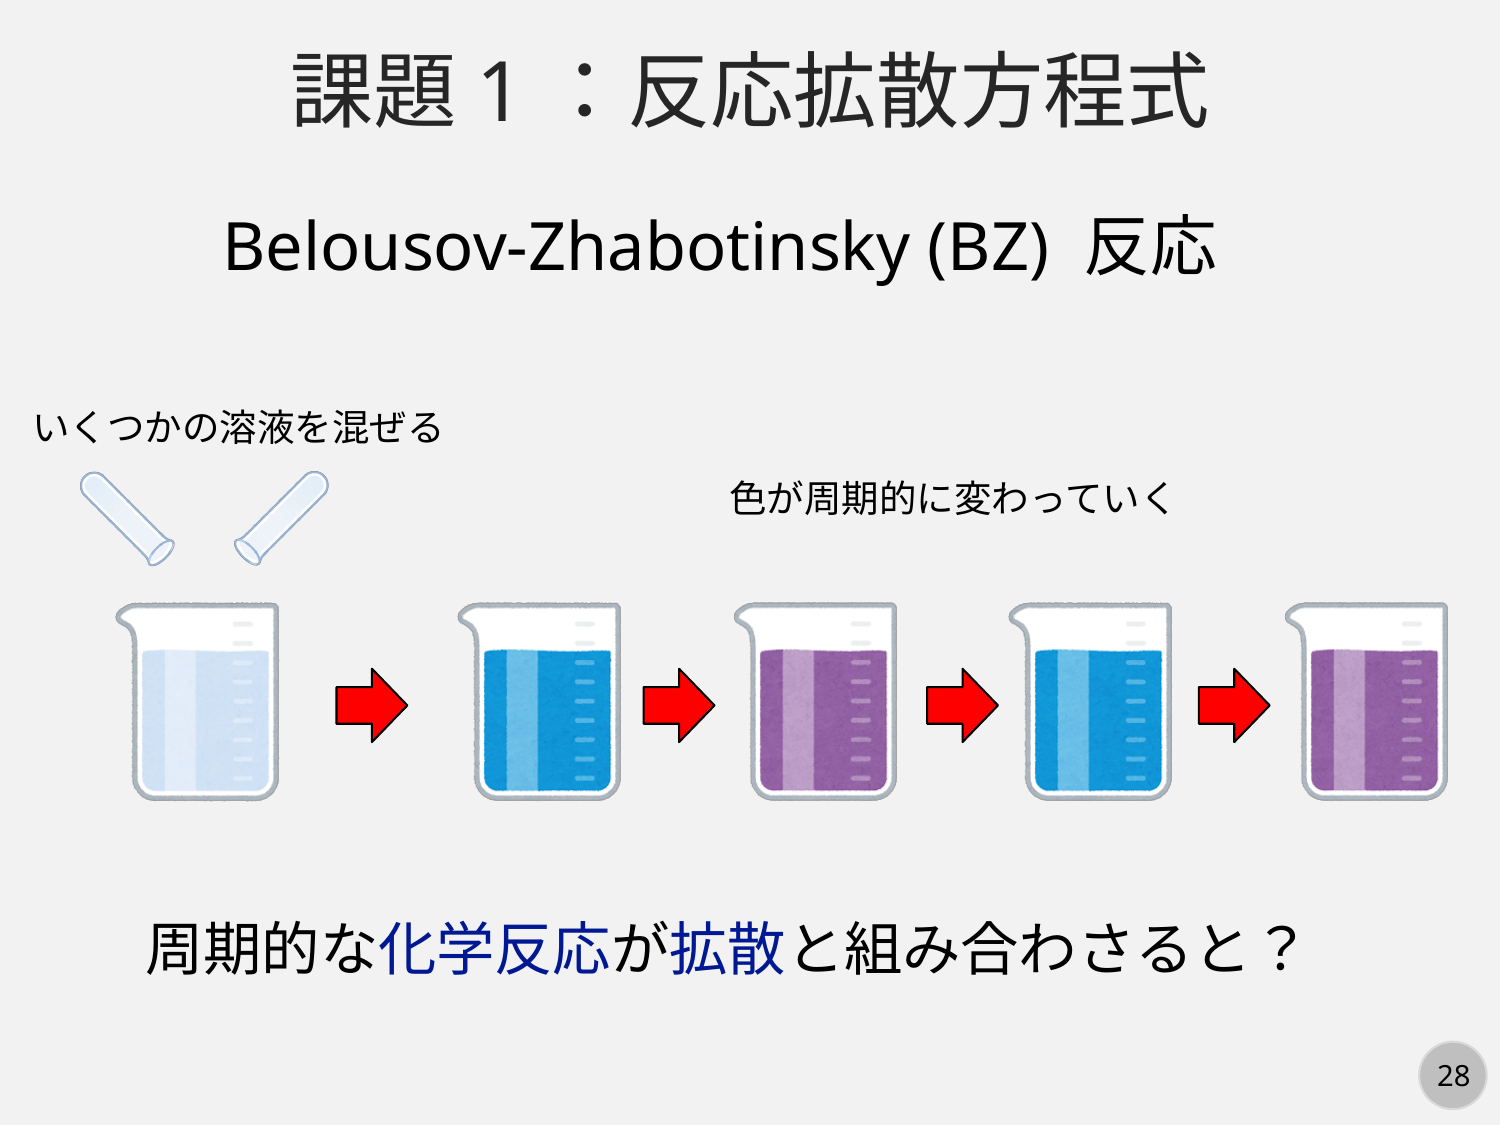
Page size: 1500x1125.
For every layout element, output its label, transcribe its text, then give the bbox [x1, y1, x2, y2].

picture [730, 597, 906, 807]
text_box [642, 667, 716, 744]
text_box [1197, 667, 1271, 744]
text_box [335, 667, 409, 744]
text_box 色が周期的に変わっていく [714, 467, 1235, 528]
text_box 周期的な化学反応が拡散と組み合わさると？ [130, 905, 1326, 990]
text_box [926, 667, 999, 744]
picture [454, 597, 630, 807]
list 課題1：反応拡散方程式 [0, 31, 1500, 155]
picture [112, 597, 288, 807]
picture [1005, 597, 1181, 807]
text_box Belousov-Zhabotinsky (BZ) 反応 [207, 196, 1232, 291]
picture [76, 467, 179, 570]
picture [1281, 597, 1457, 807]
text_box いくつかの溶液を混ぜる [17, 397, 467, 457]
picture [230, 467, 333, 570]
